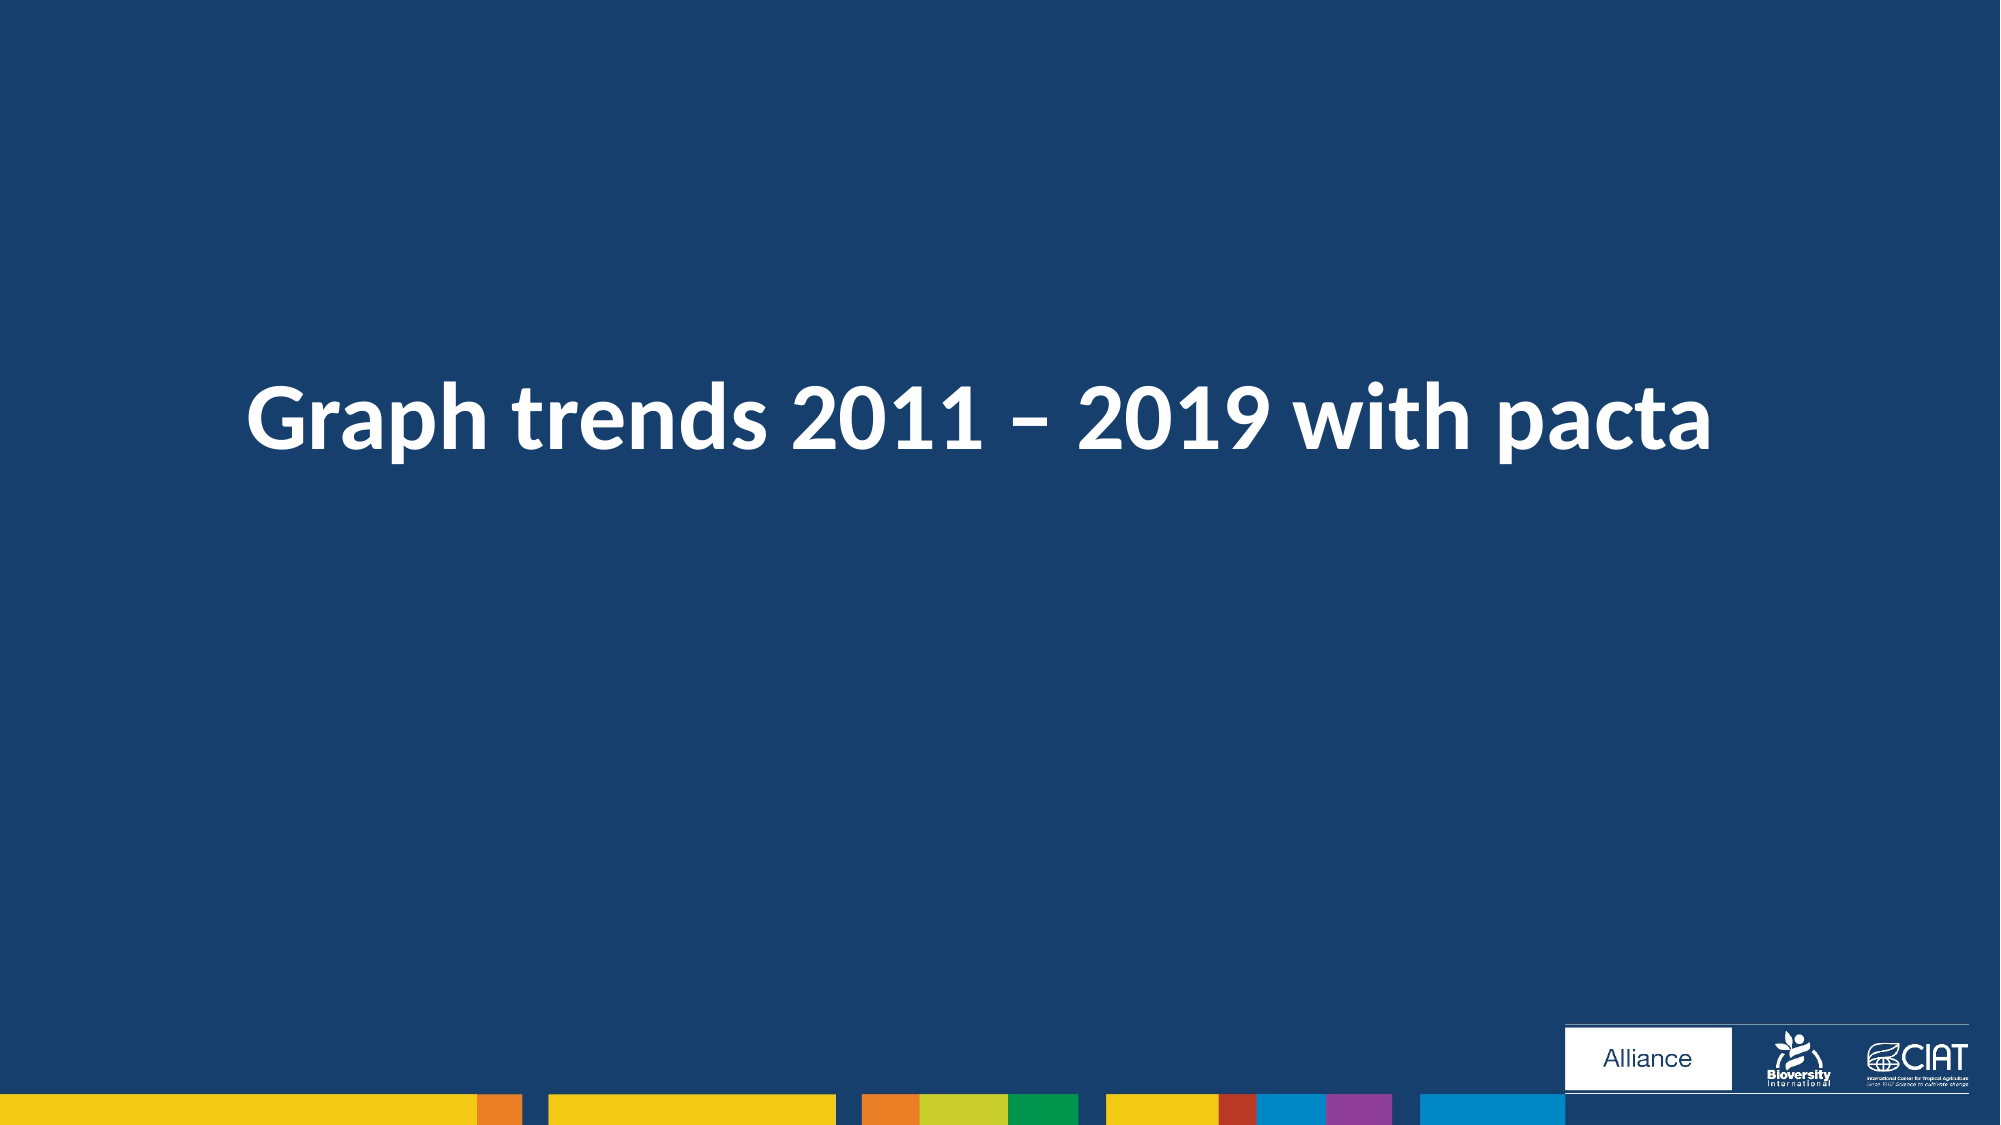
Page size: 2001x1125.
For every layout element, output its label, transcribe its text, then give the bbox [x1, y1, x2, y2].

title Graph trends 2011 – 2019 with pacta [99, 358, 1863, 537]
picture [0, 0, 2000, 1125]
